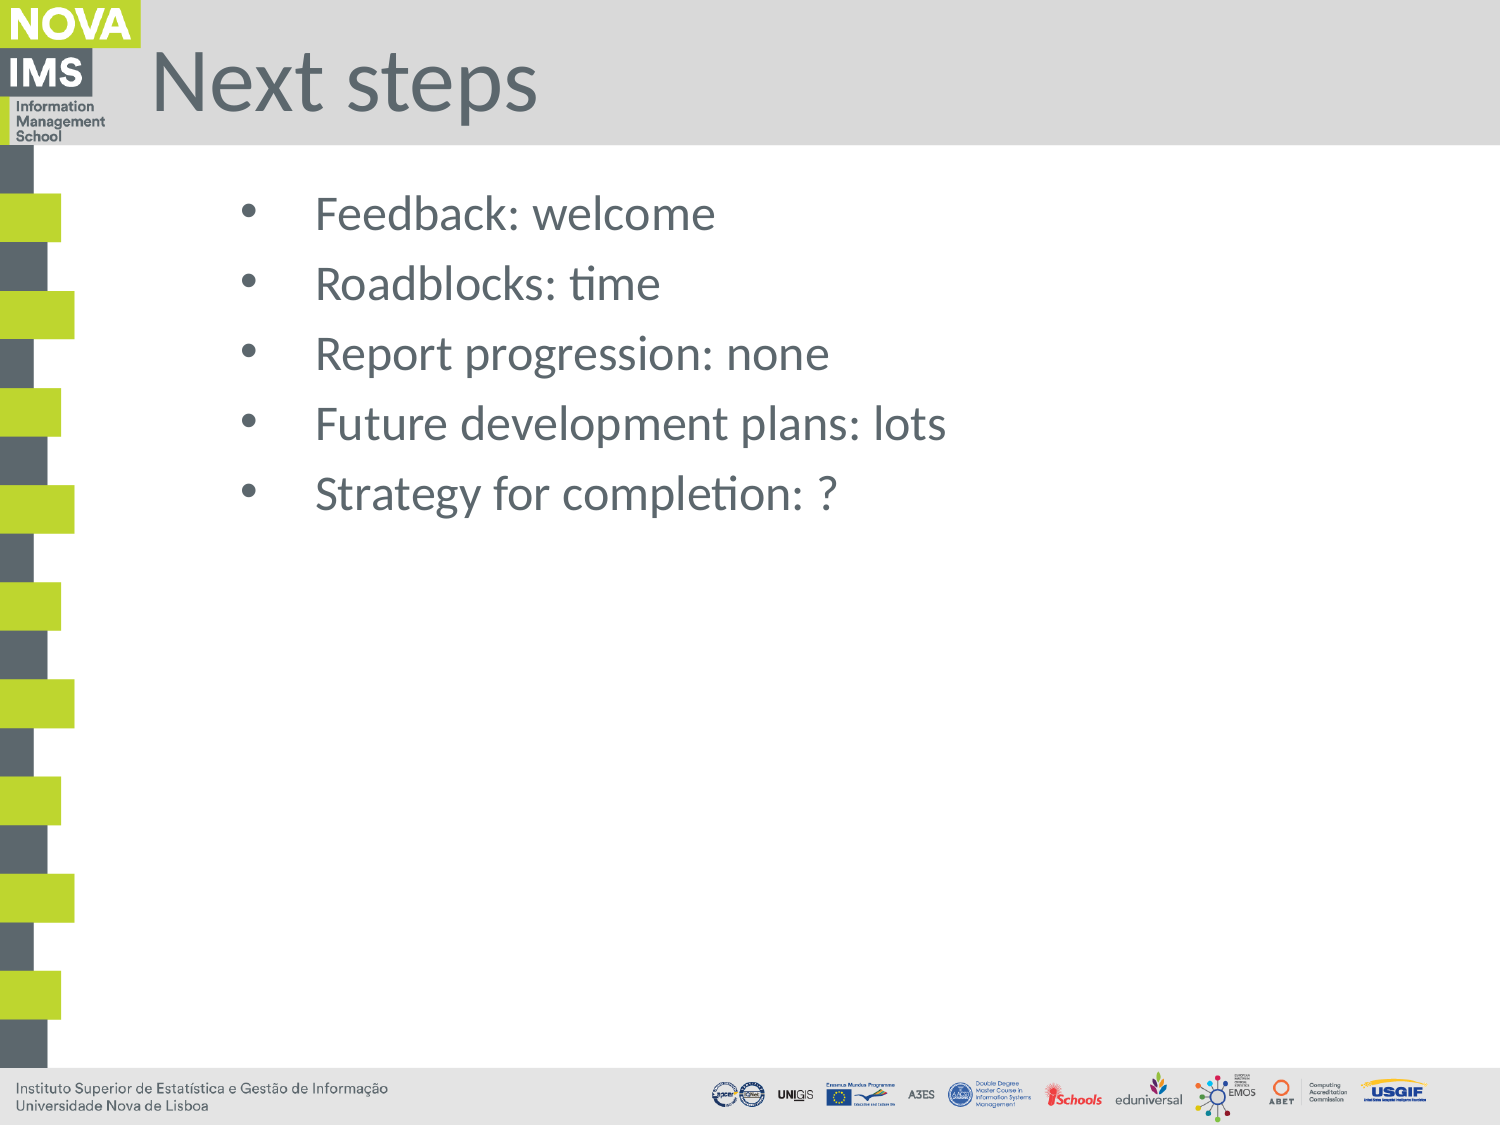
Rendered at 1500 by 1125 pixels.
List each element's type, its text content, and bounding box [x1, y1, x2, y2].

subtitle Feedback: welcome Roadblocks: time Report progression: none Future development plans: lots Strategy for completion: ? [225, 172, 1294, 1047]
picture [0, 0, 1500, 1125]
title Next steps [135, 0, 1500, 149]
